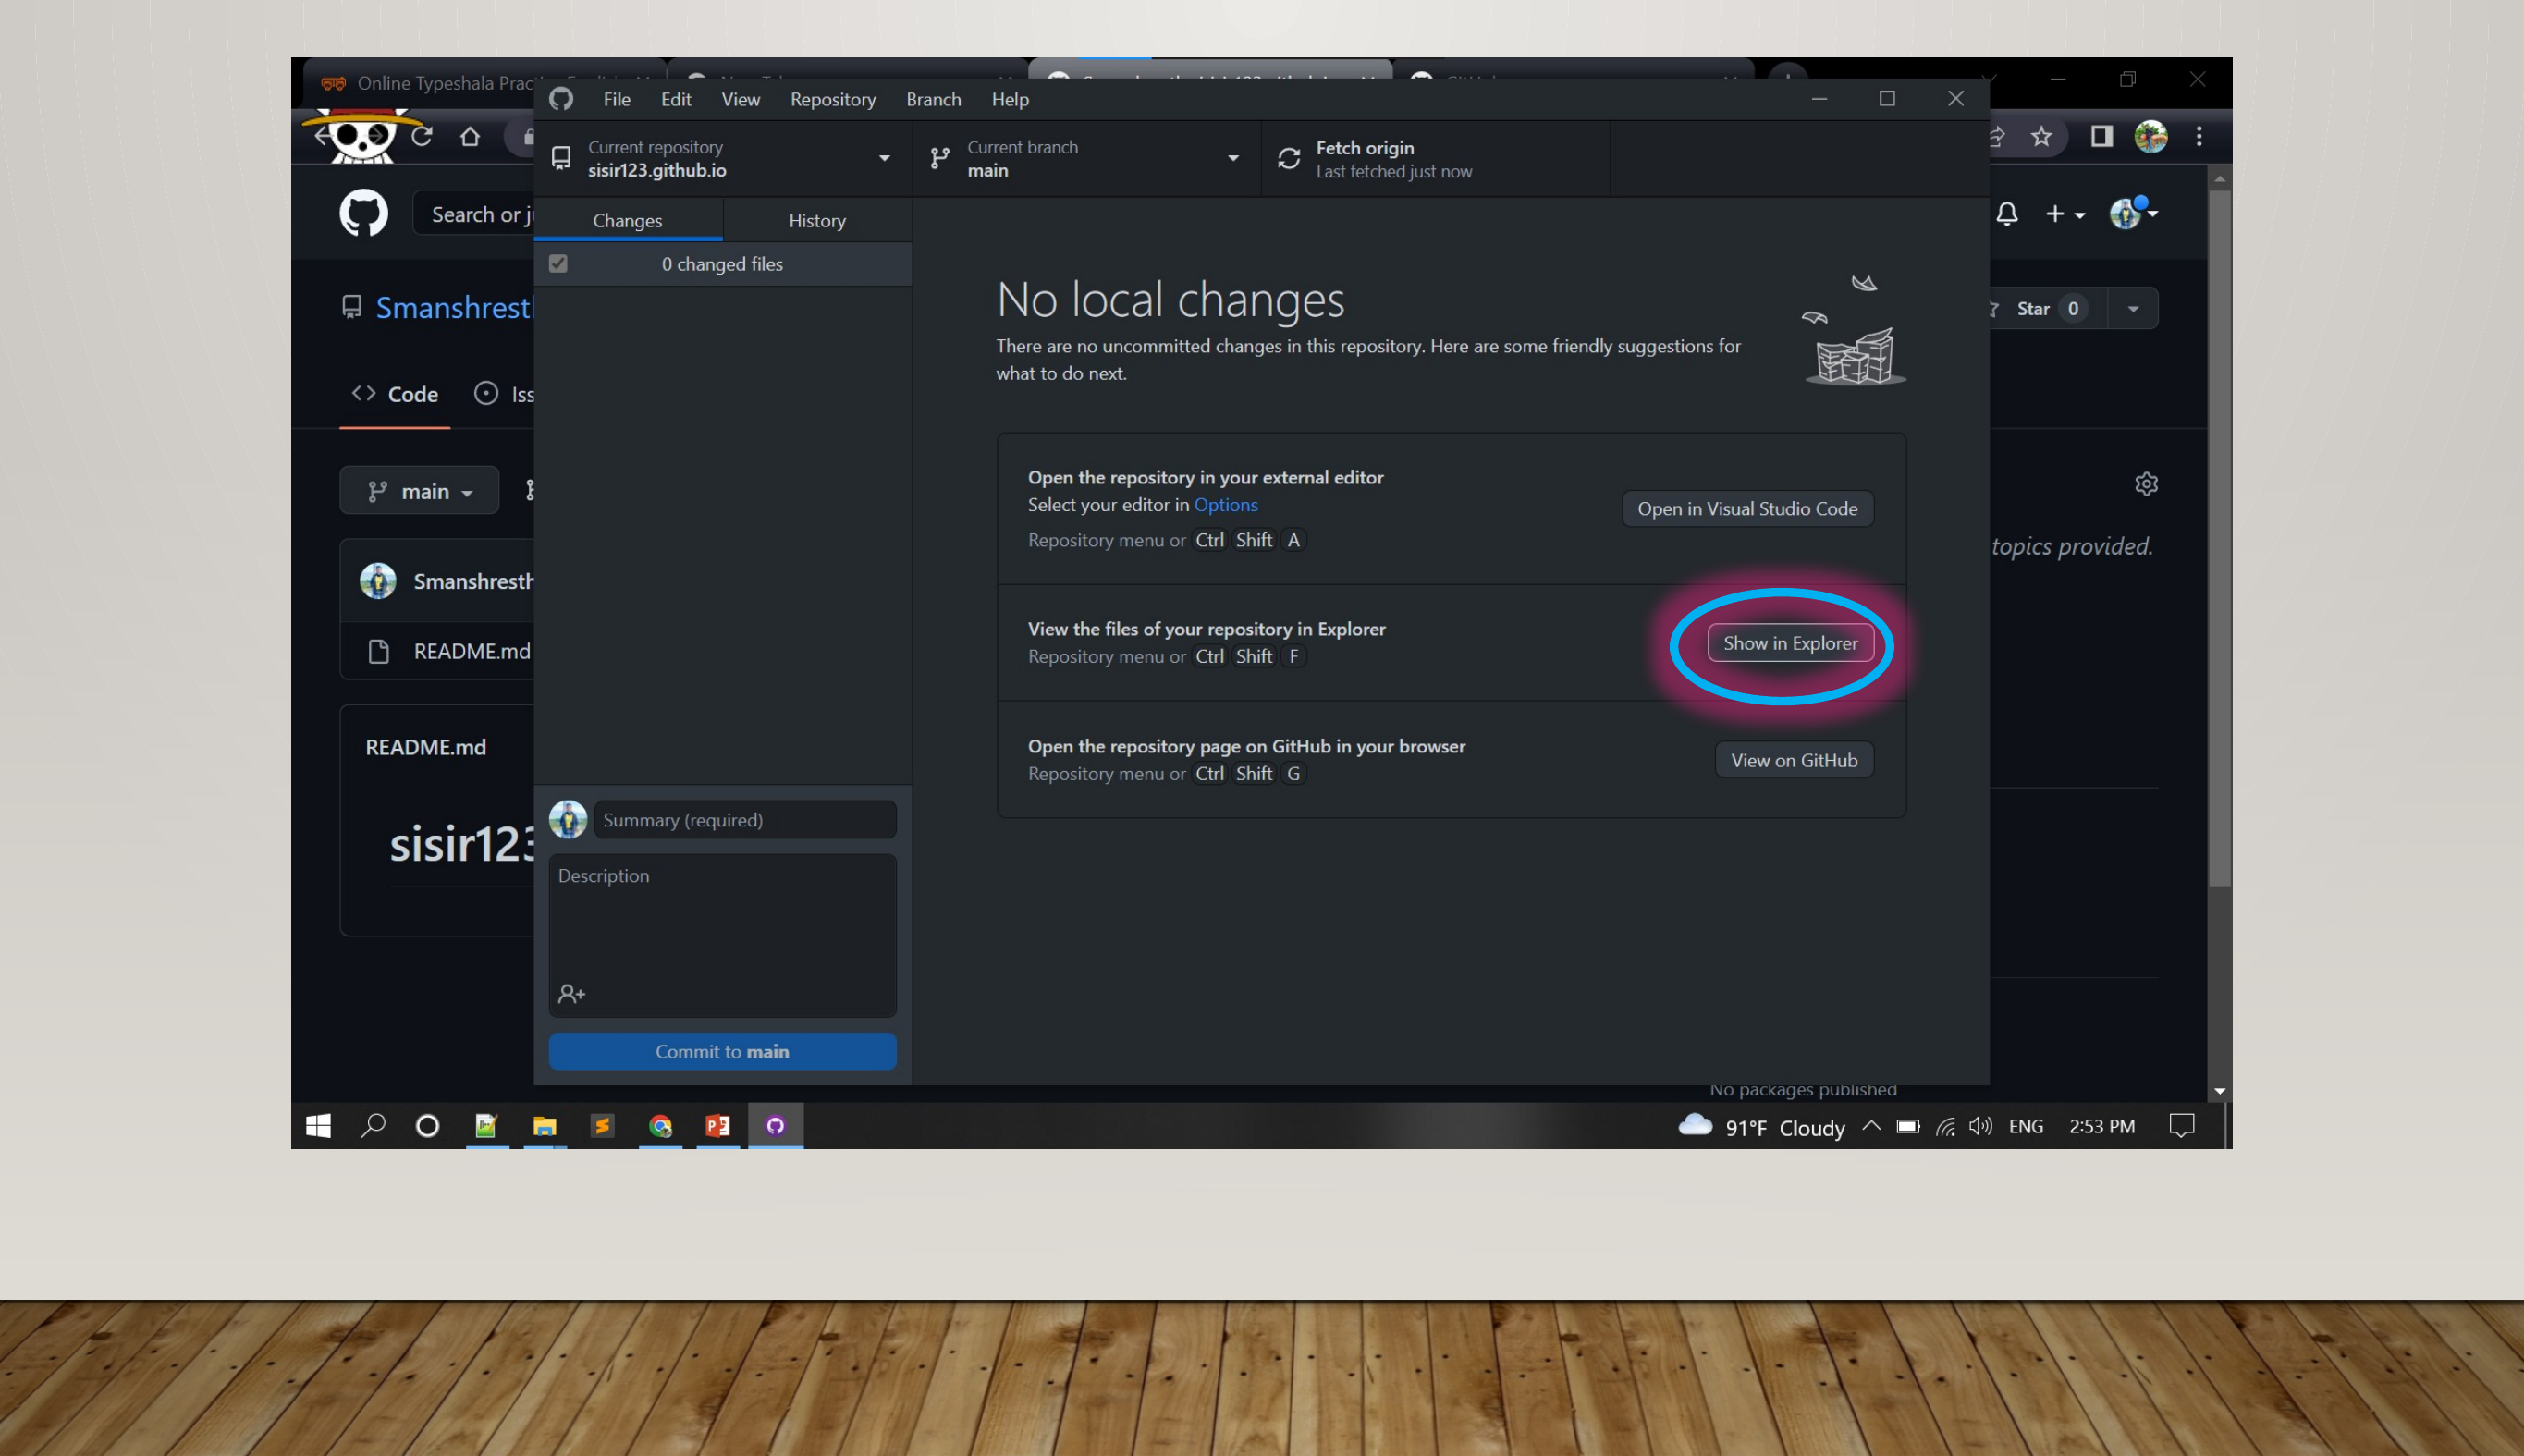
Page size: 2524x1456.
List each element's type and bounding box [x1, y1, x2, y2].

picture [0, 1300, 2524, 1456]
picture [291, 56, 2233, 1150]
